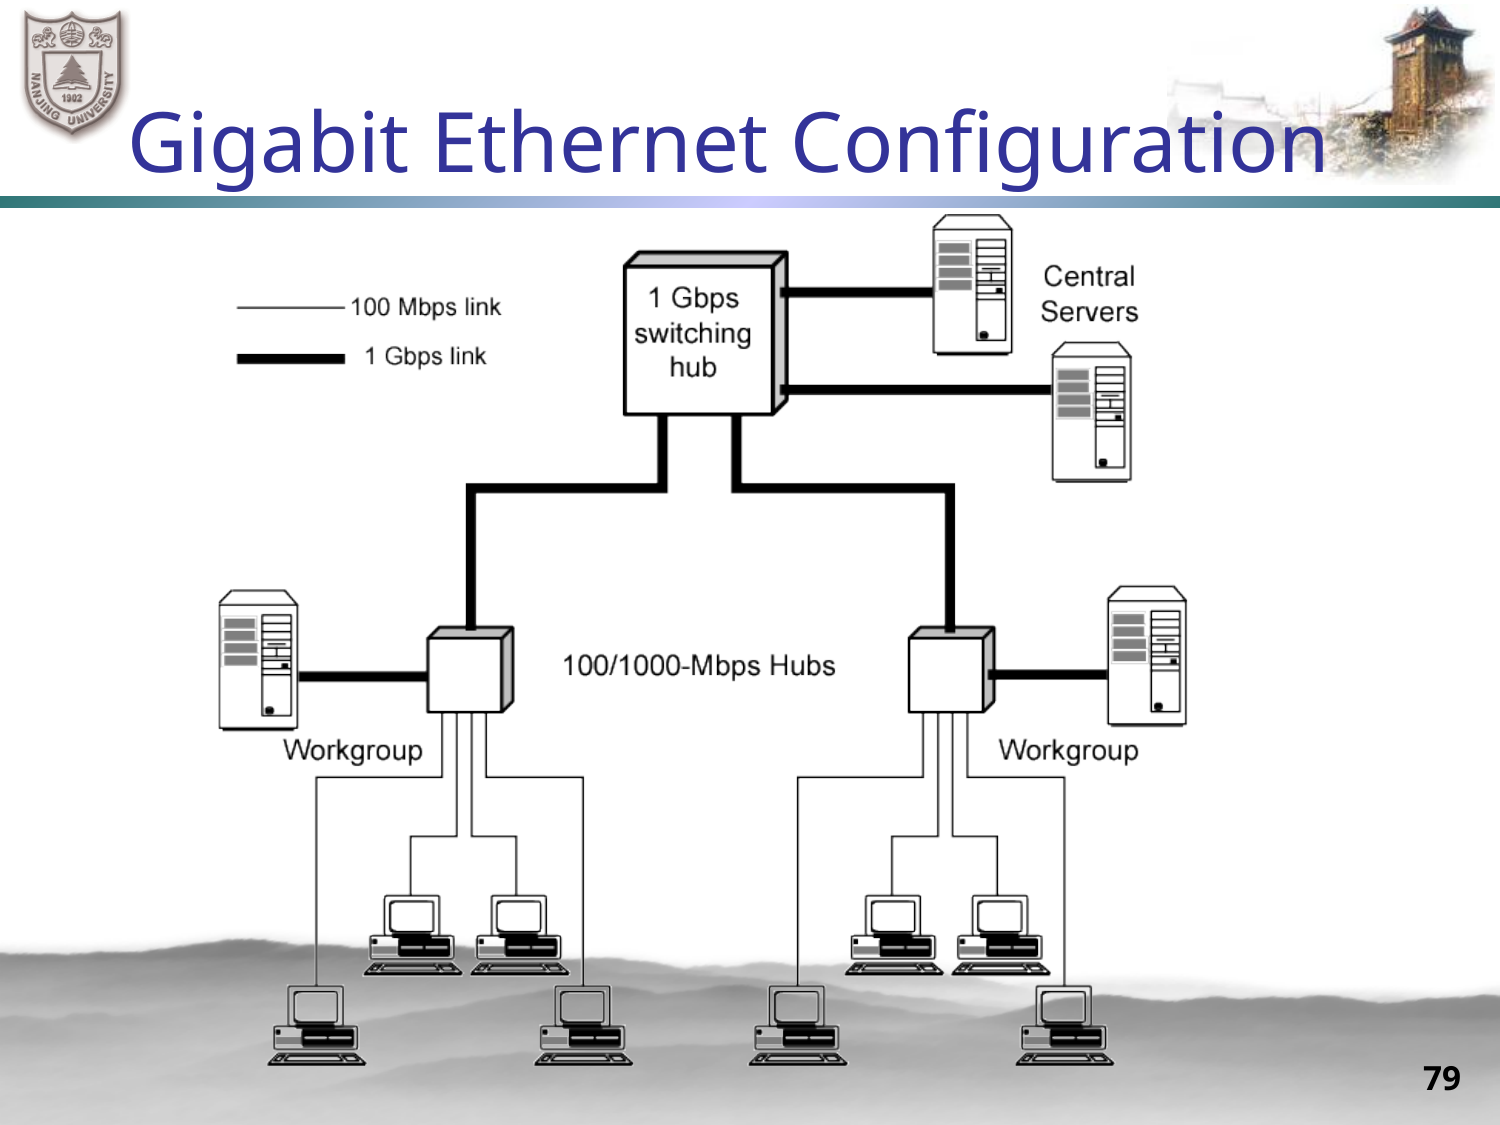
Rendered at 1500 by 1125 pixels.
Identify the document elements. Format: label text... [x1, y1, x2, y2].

picture [0, 0, 144, 144]
slide_number 79 [1163, 1034, 1477, 1111]
picture [1167, 4, 1495, 54]
picture [0, 213, 1500, 1125]
title Gigabit Ethernet Configuration [111, 54, 1500, 197]
